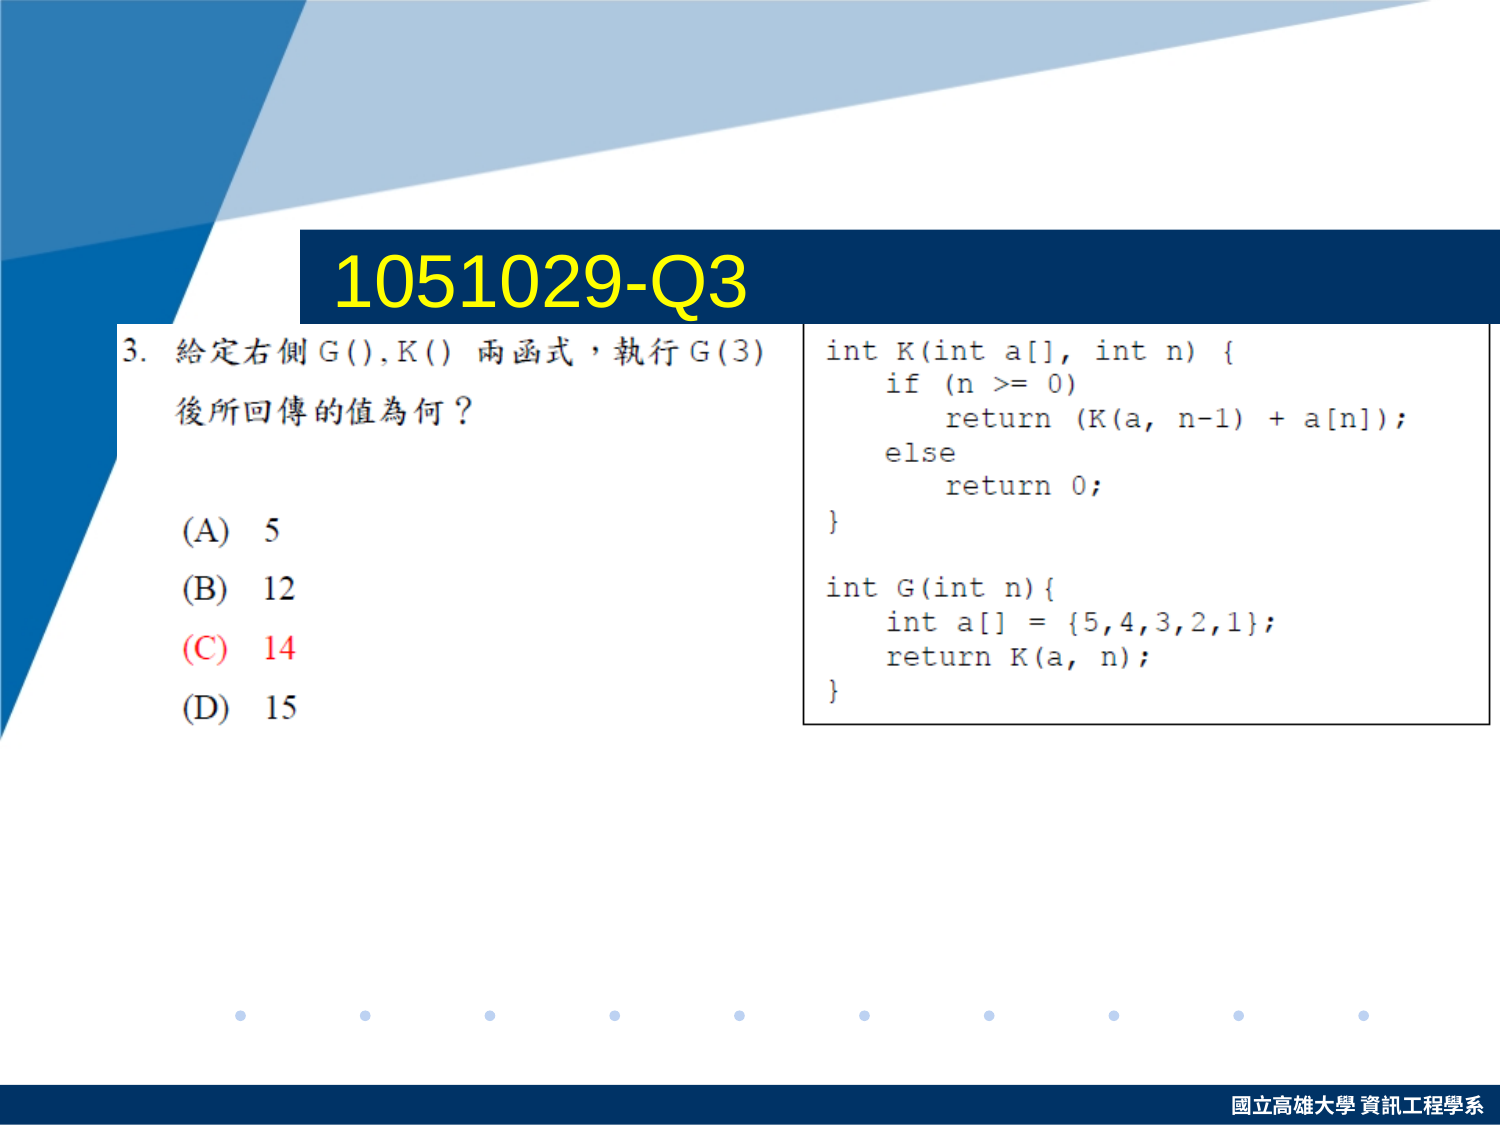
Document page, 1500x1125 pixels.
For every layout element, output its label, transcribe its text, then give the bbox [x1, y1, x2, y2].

title 1051029-Q3 [300, 229, 1500, 324]
picture [0, 0, 1500, 842]
